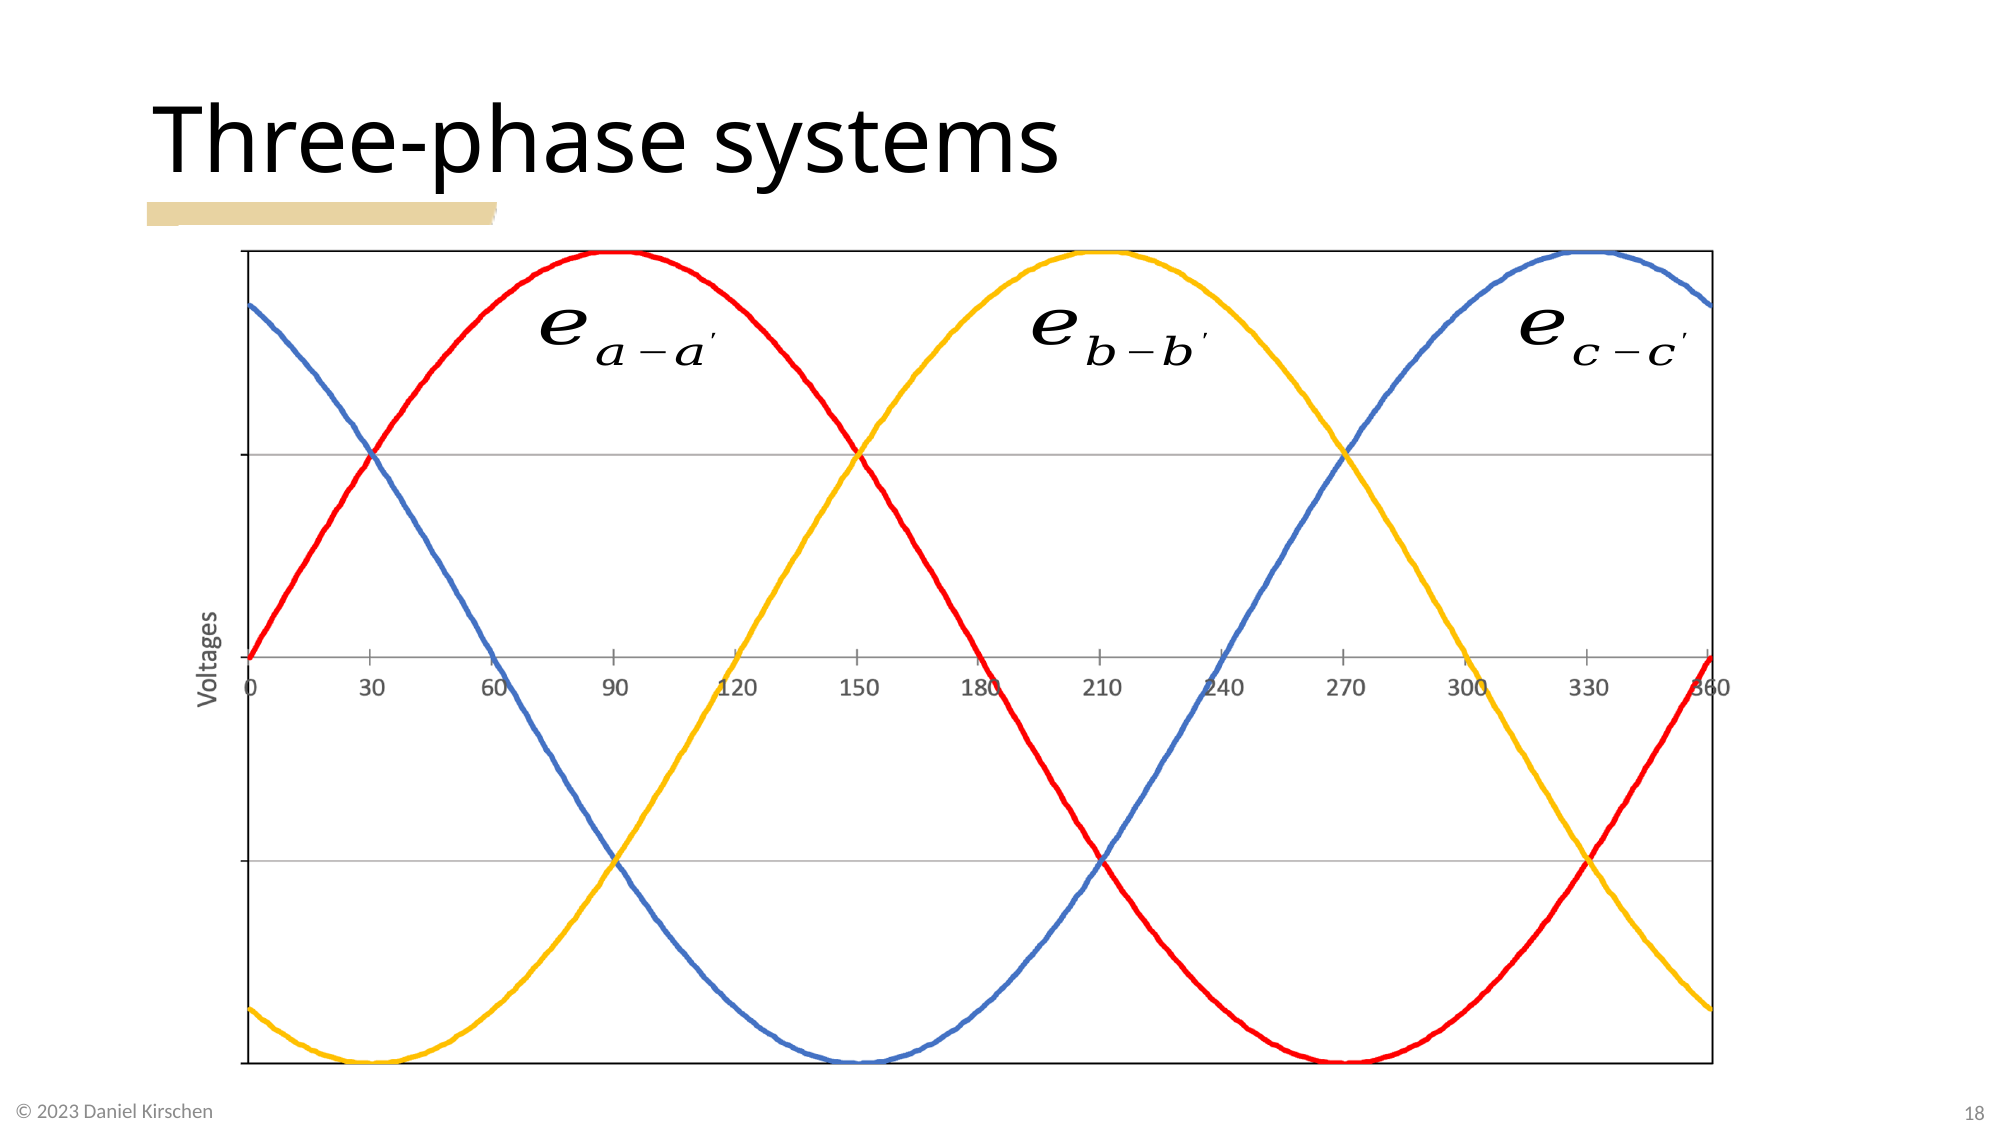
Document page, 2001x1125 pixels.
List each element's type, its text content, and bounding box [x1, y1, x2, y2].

slide_number 18 [1550, 1088, 2000, 1125]
slide_number © 2023 Daniel Kirschen [0, 1094, 546, 1125]
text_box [177, 225, 1756, 1089]
title Three-phase systems [137, 59, 1863, 226]
